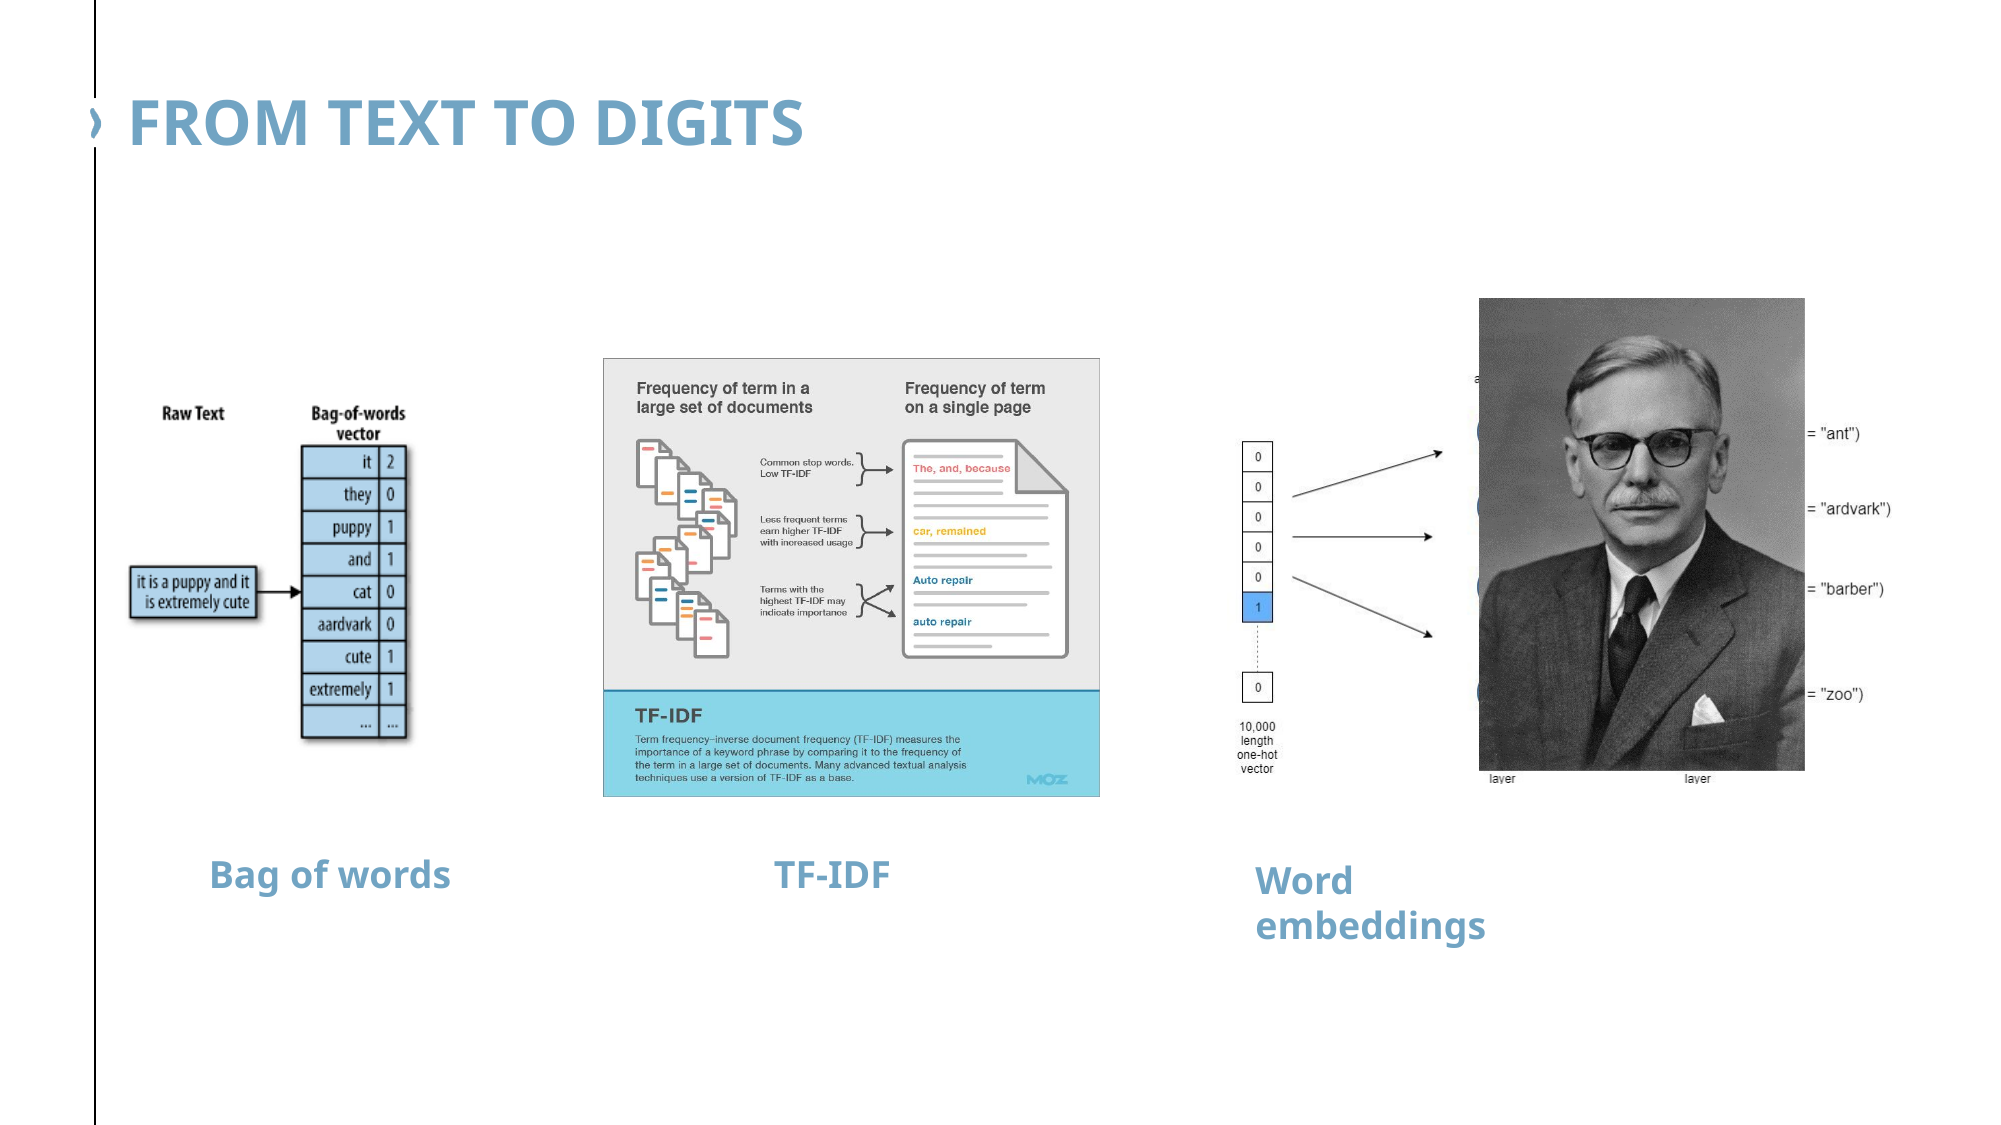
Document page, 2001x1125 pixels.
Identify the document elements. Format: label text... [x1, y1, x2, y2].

text_box Bag of words [194, 844, 538, 904]
picture [122, 403, 420, 752]
picture [1227, 298, 1904, 784]
picture [88, 106, 102, 140]
picture [603, 358, 1100, 797]
title From text to digits [127, 101, 1904, 146]
text_box TF-IDF [759, 844, 1103, 904]
text_box Word embeddings [1240, 850, 1584, 955]
